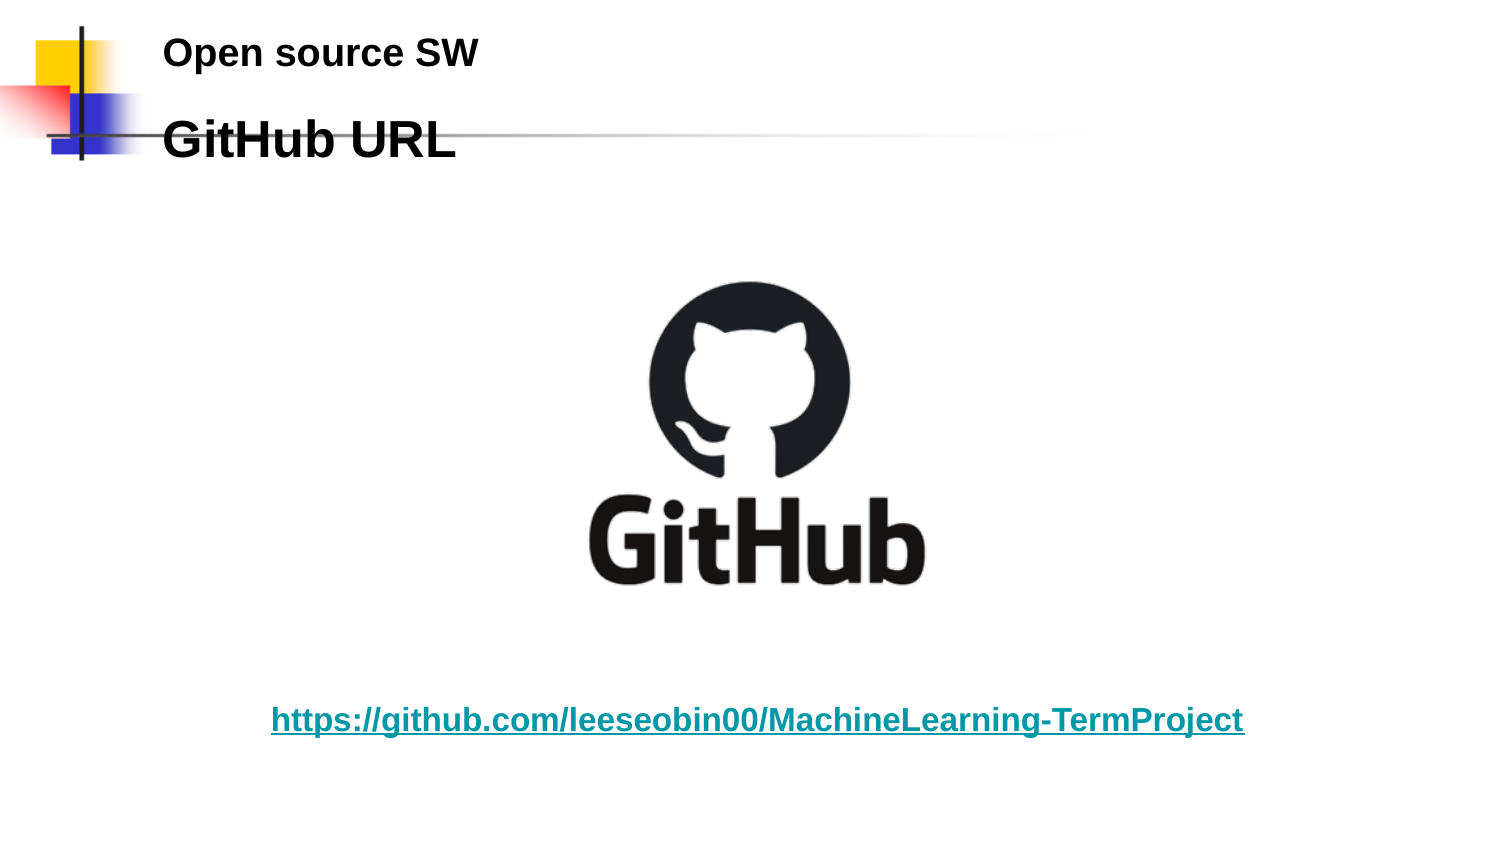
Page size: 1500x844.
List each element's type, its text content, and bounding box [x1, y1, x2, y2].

picture [0, 2, 1147, 190]
picture [418, 259, 1082, 626]
text_box https://github.com/leeseobin00/MachineLearning-TermProject [93, 677, 1422, 753]
